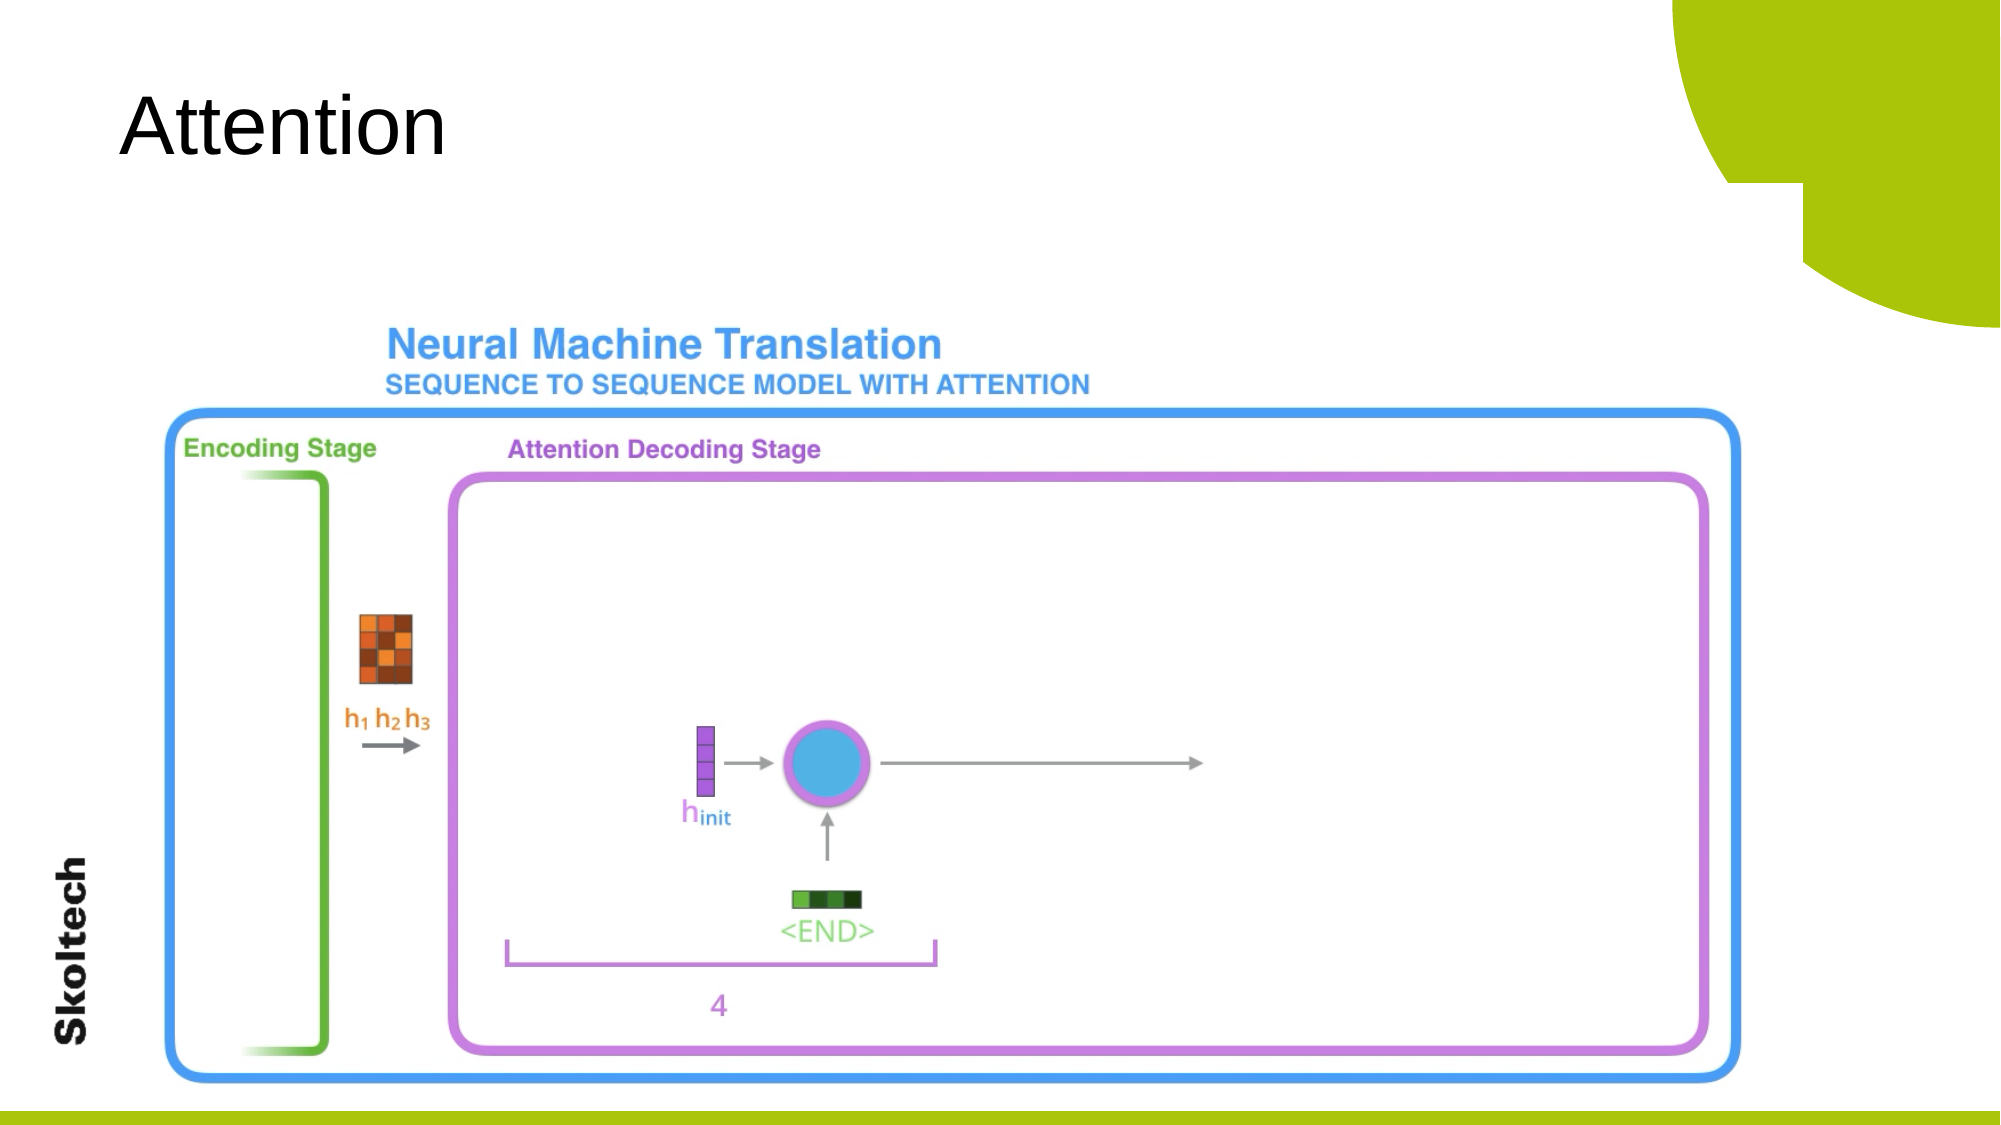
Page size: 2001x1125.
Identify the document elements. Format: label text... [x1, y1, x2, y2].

text_box Attention [105, 63, 1841, 289]
picture [54, 853, 86, 1050]
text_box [158, 182, 1804, 1089]
